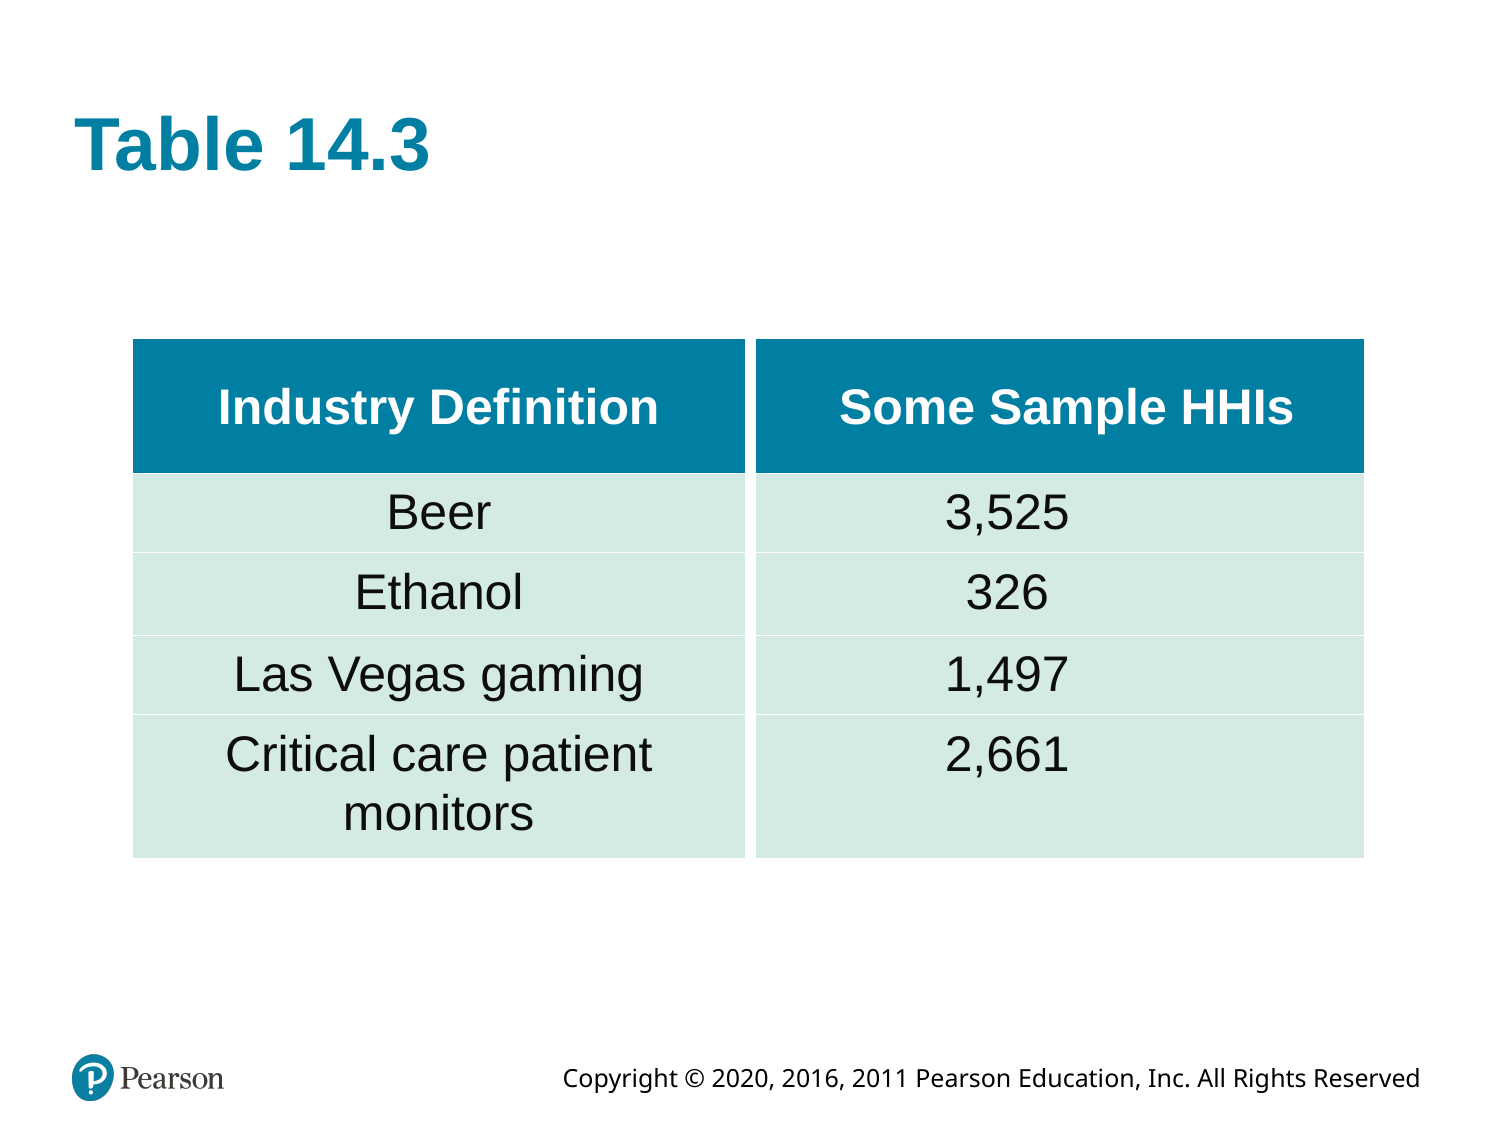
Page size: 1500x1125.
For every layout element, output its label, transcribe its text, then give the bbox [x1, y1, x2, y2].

table_cell Ethanol [133, 553, 745, 635]
table_cell 1,497 [756, 636, 1364, 714]
picture [80, 1063, 106, 1088]
table_cell 326 [756, 553, 1364, 635]
picture [72, 1087, 83, 1101]
table_header Industry Definition [133, 339, 745, 473]
table_cell Critical care patient monitors [133, 715, 745, 858]
picture [98, 1054, 224, 1101]
title Table 14.3 [59, 0, 1410, 201]
table_header Some Sample HHIs [756, 339, 1364, 473]
table_cell Beer [133, 474, 745, 552]
table_cell Las Vegas gaming [133, 636, 745, 714]
table_cell 3,525 [756, 474, 1364, 552]
picture [72, 1054, 88, 1070]
table_cell 2,661 [756, 715, 1364, 858]
